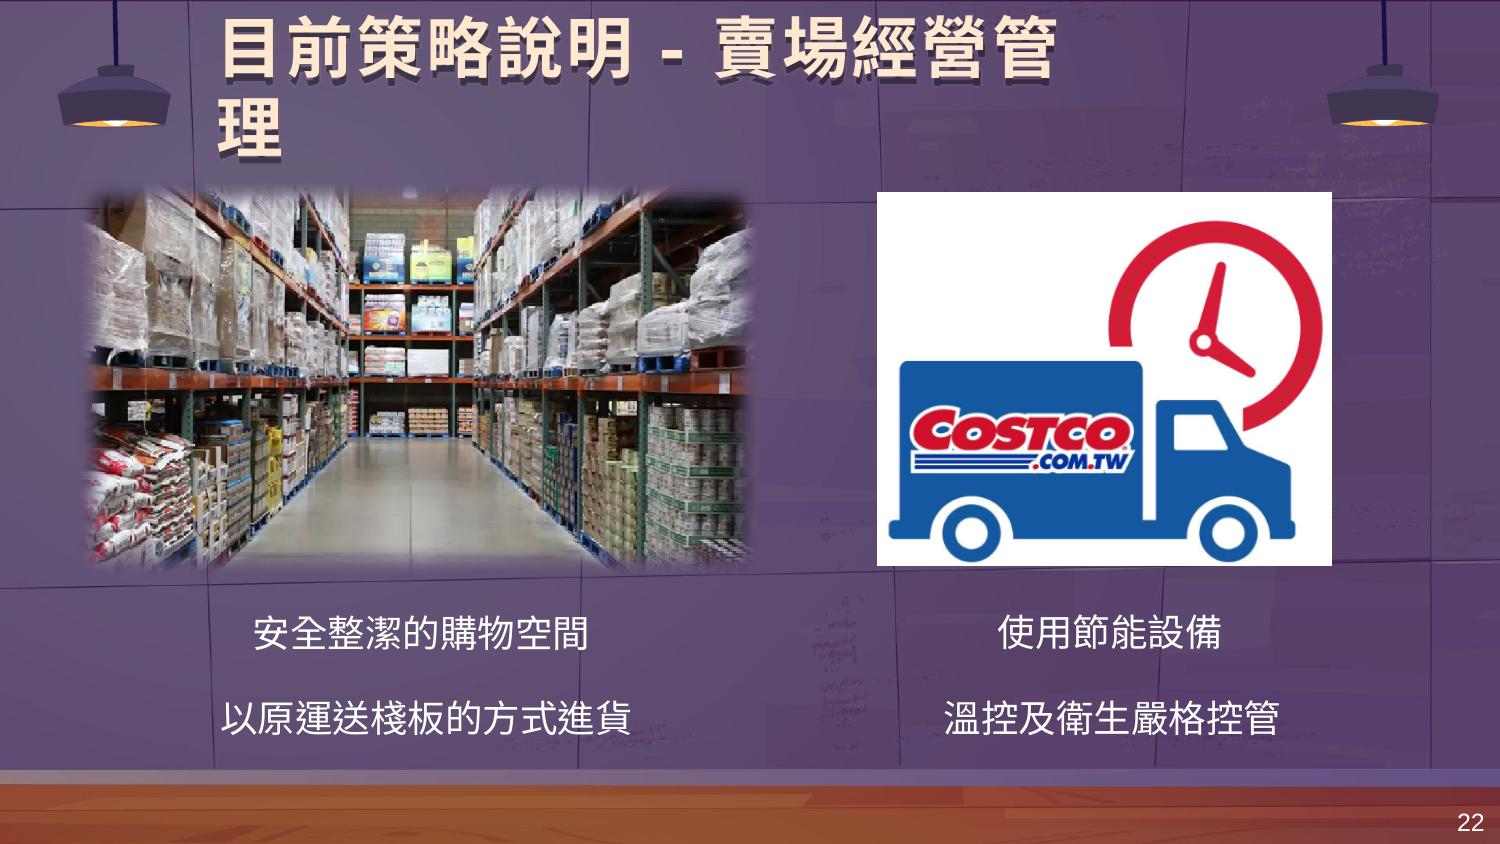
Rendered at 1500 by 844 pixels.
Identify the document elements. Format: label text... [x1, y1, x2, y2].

text_box 以原運送棧板的方式進貨 [205, 687, 654, 748]
slide_number 22 [1162, 798, 1500, 844]
title 目前策略說明-賣場經營管理 [201, 41, 1075, 130]
text_box 安全整潔的購物空間 [237, 602, 622, 662]
text_box 使用節能設備 [982, 601, 1259, 662]
picture [0, 0, 1500, 844]
text_box 溫控及衛生嚴格控管 [928, 687, 1313, 748]
